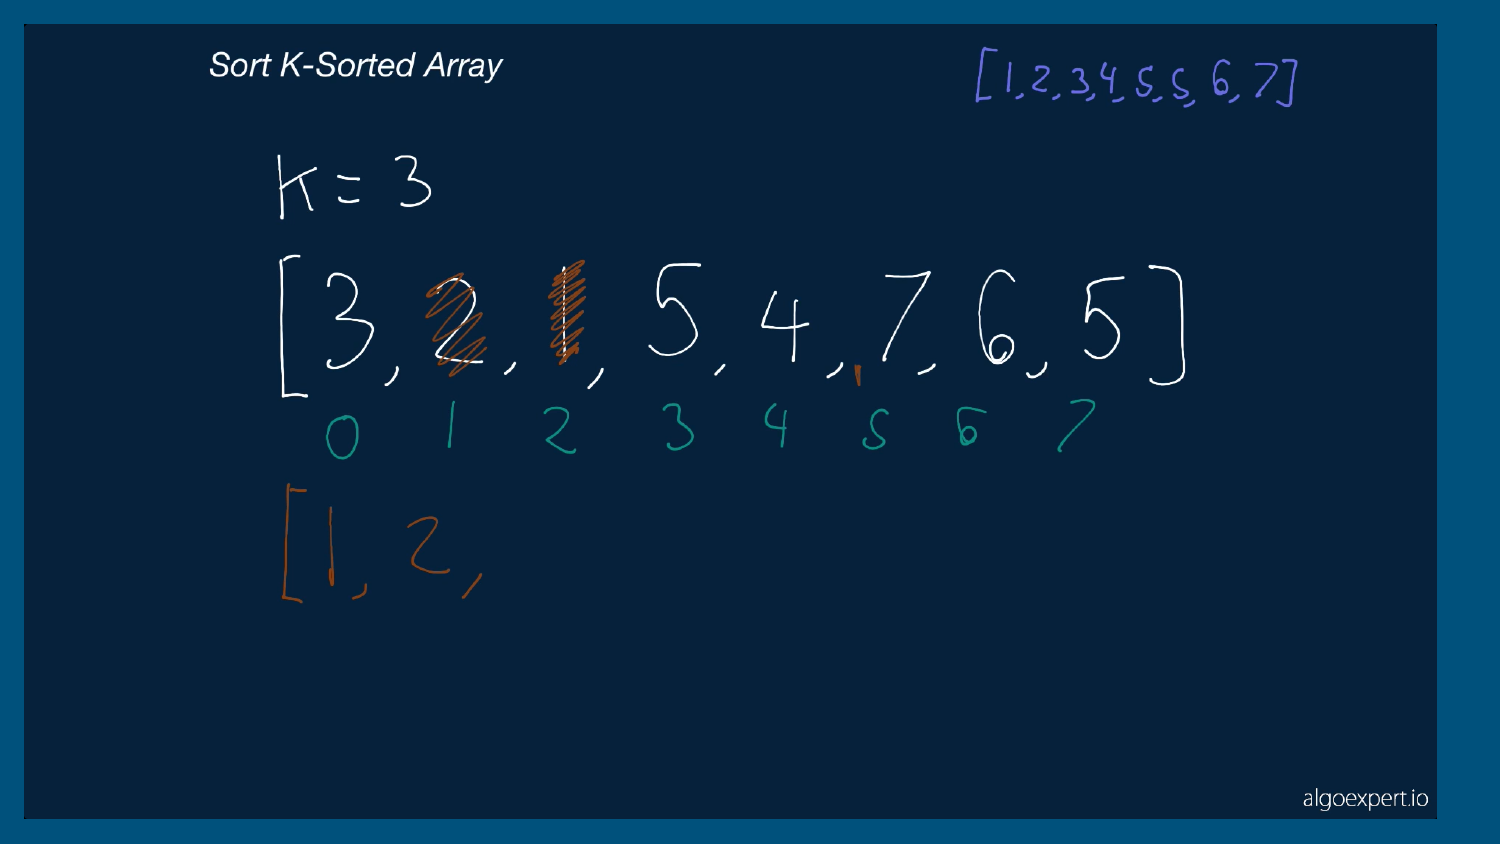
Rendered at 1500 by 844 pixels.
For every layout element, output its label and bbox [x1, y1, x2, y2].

picture [25, 25, 1436, 818]
